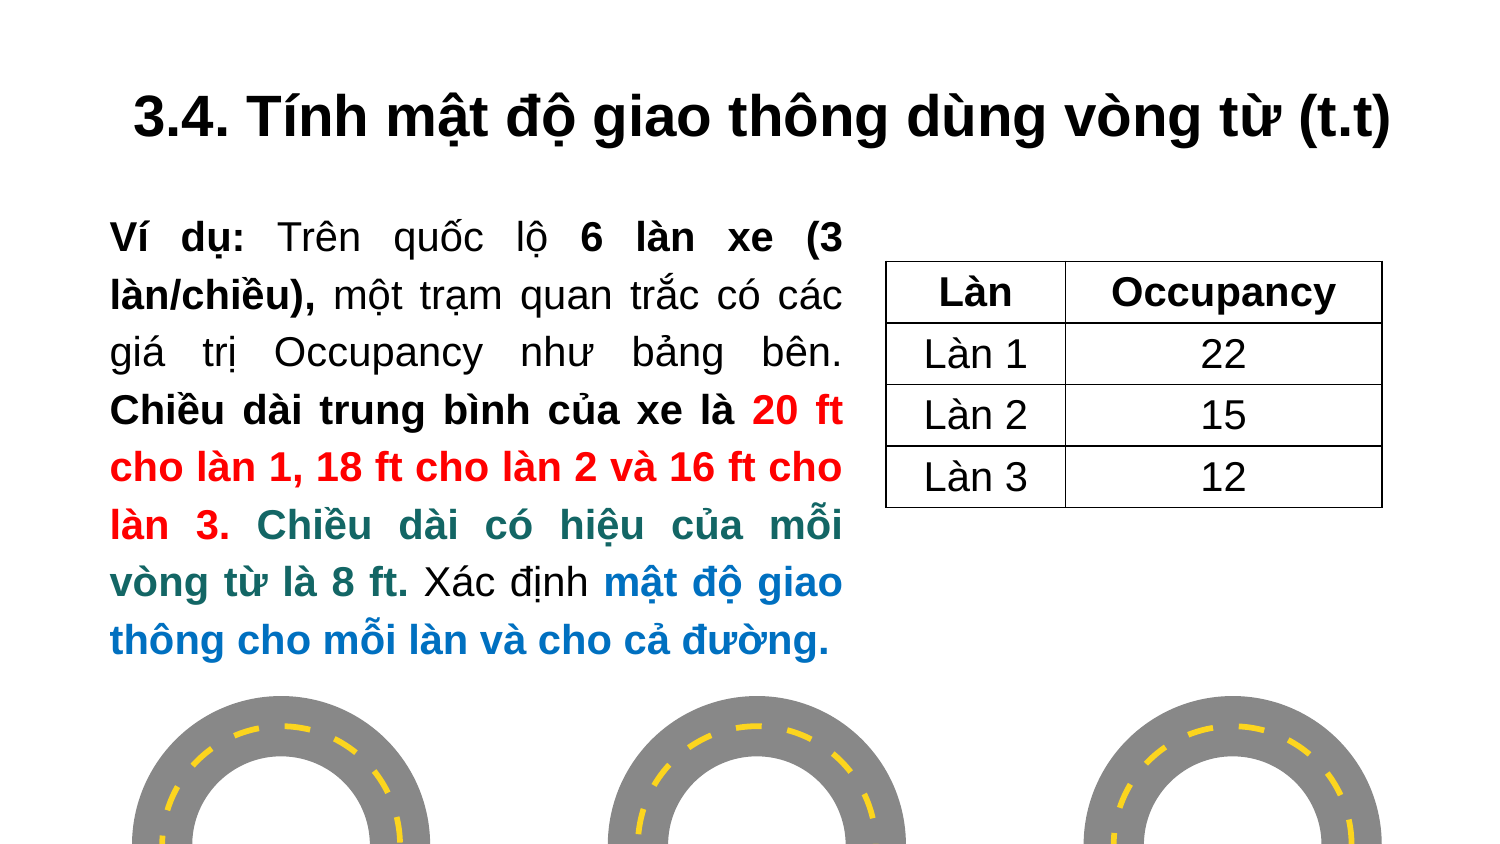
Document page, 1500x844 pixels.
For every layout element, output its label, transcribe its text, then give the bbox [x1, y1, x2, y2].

table_header Occupancy [1066, 262, 1381, 322]
table_cell 12 [1066, 447, 1381, 507]
table_cell 22 [1066, 324, 1381, 384]
table_header Làn [887, 262, 1065, 322]
table_cell Làn 2 [887, 385, 1065, 445]
title 3.4. Tính mật độ giao thông dùng vòng từ (t.t) [118, 66, 1421, 161]
table_cell 15 [1066, 385, 1381, 445]
list Ví dụ: Trên quốc lộ 6 làn xe (3 làn/chiều), một trạm quan trắc có các giá trị Occupancy như bảng bên. Chiều dài trung bình của xe là 20 ft cho làn 1, 18 ft cho làn 2 và 16 ft cho làn 3. Chiều dài có hiệu của mỗi vòng từ là 8 ft. Xác định mật độ giao thông cho mỗi làn và cho cả đường. [71, 187, 859, 422]
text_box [131, 695, 1383, 844]
table_cell Làn 3 [887, 447, 1065, 507]
table_cell Làn 1 [887, 324, 1065, 384]
